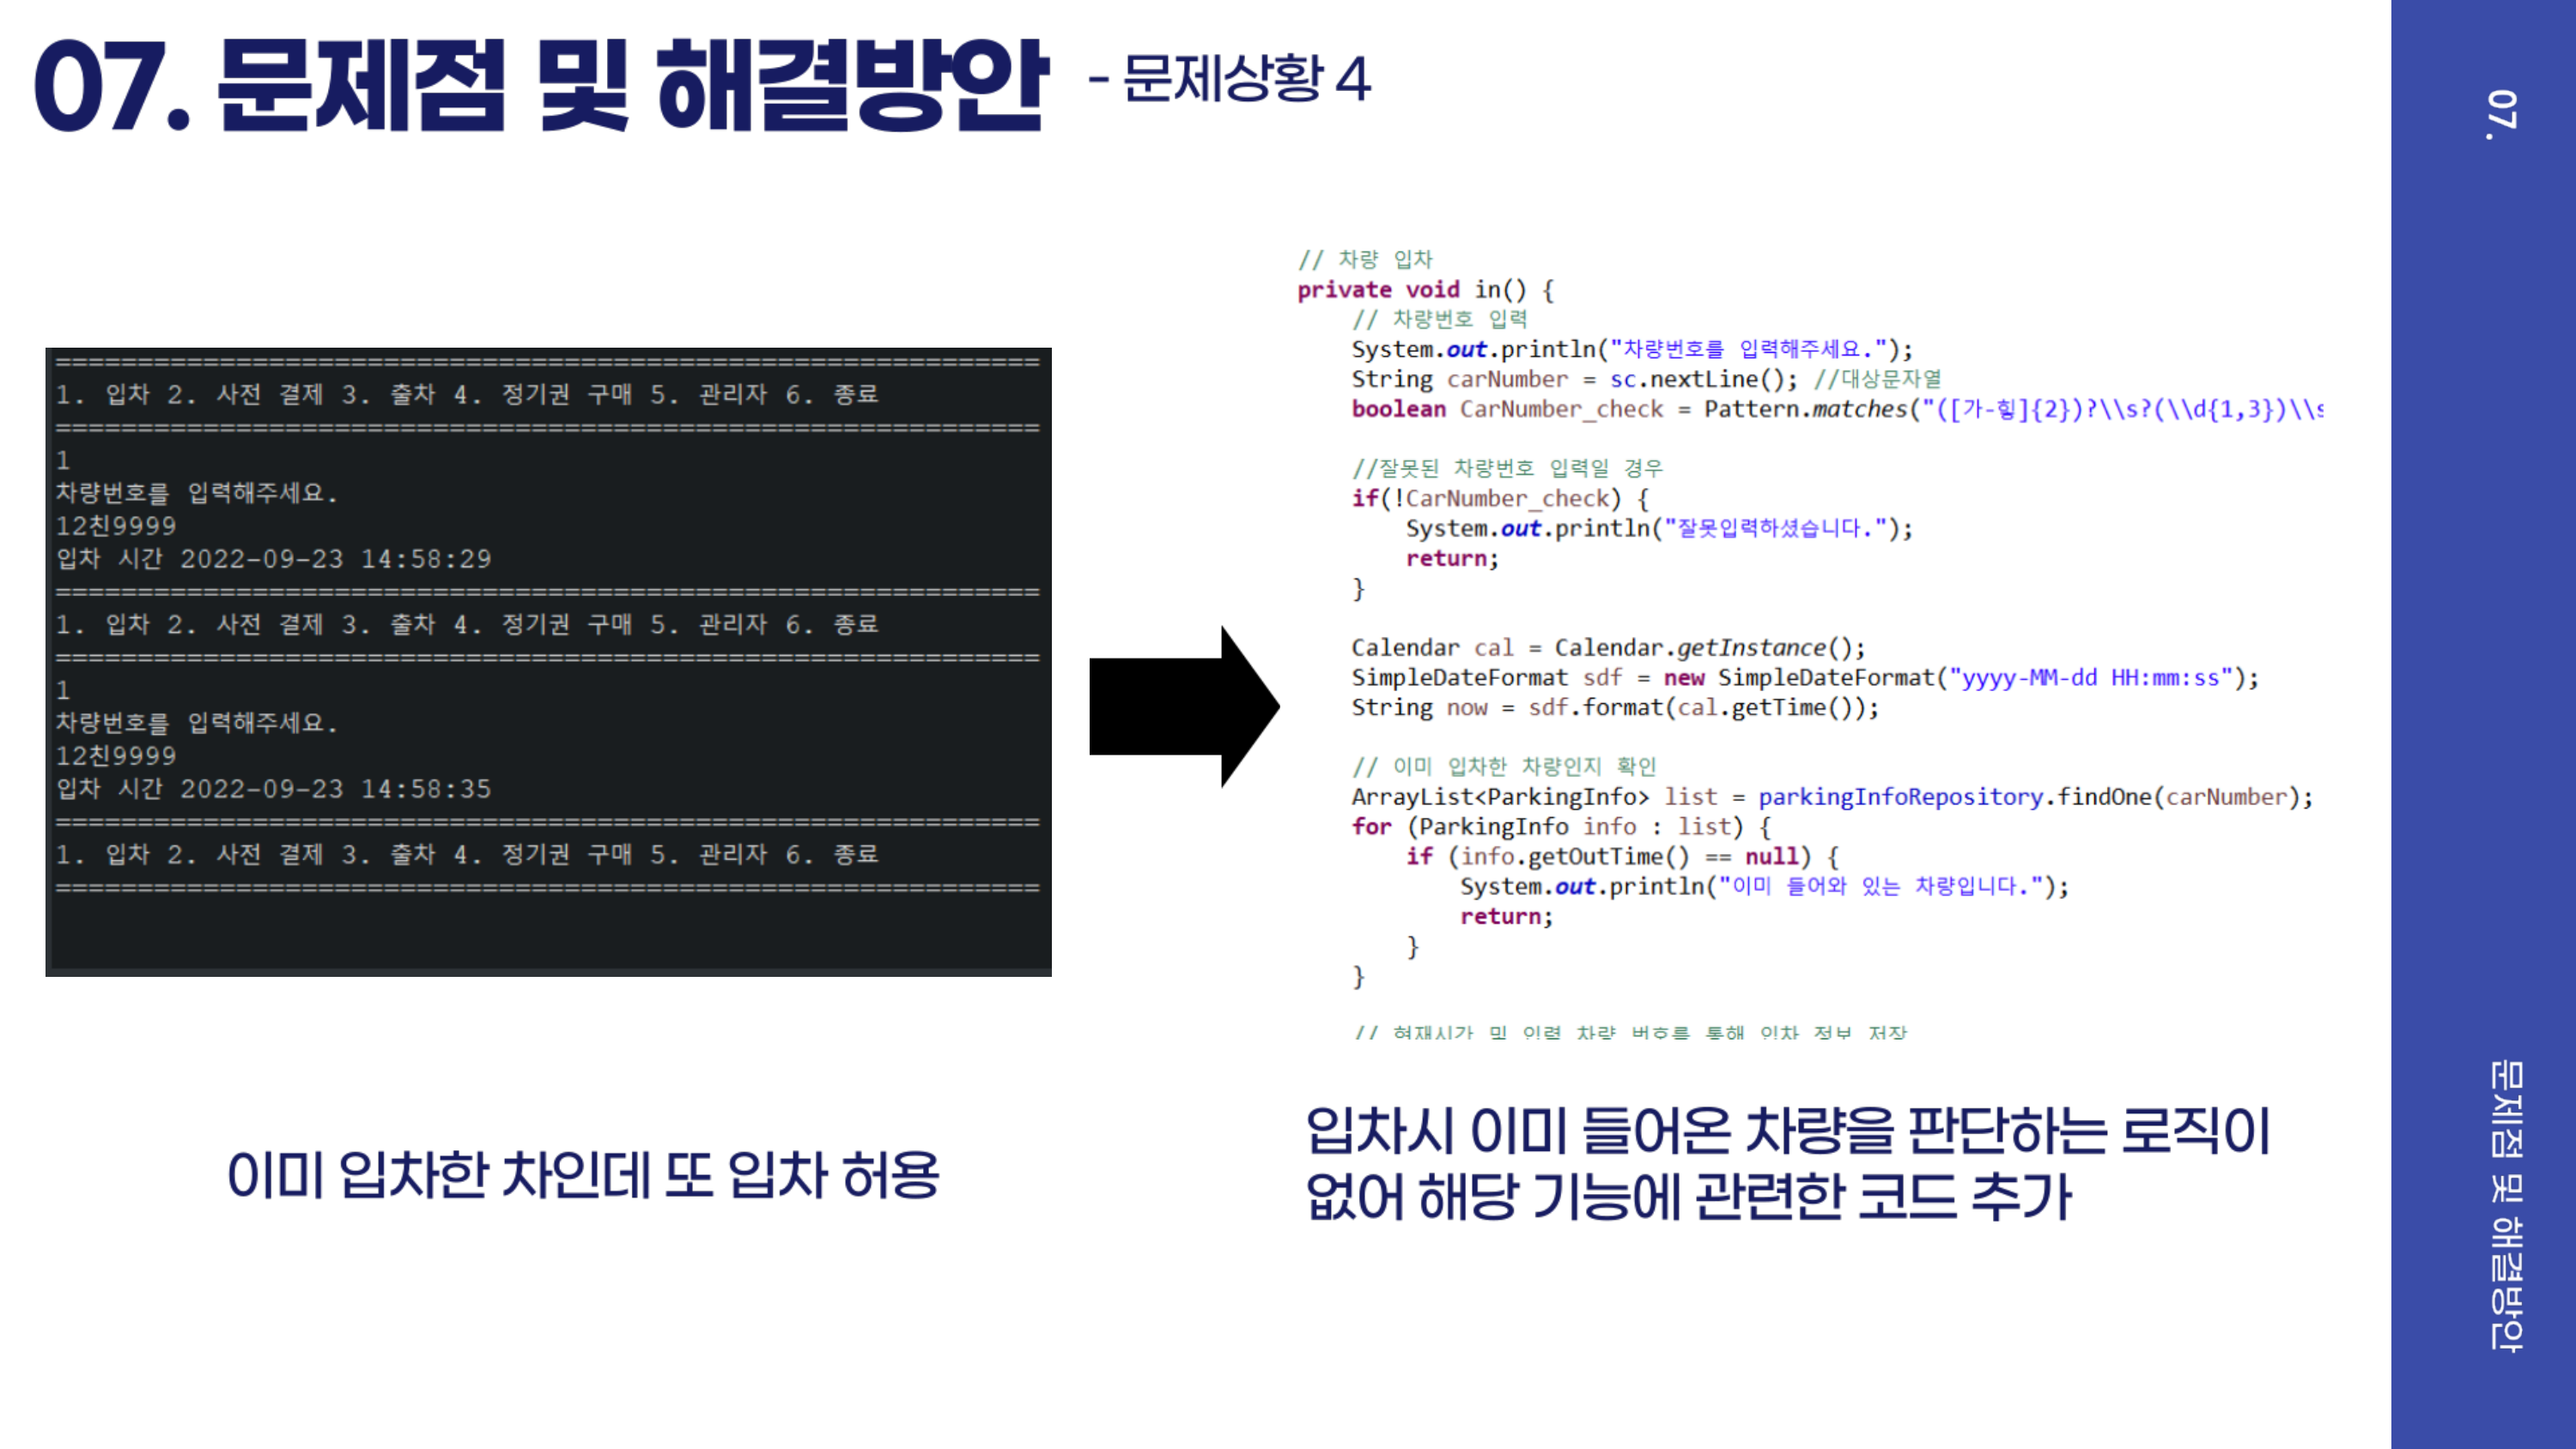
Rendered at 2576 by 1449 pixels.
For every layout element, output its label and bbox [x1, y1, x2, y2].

picture [0, 7, 1395, 182]
text_box [46, 348, 1052, 977]
text_box [2473, 88, 2528, 1355]
picture [216, 1131, 965, 1225]
text_box [1280, 242, 2324, 1040]
picture [1297, 1091, 2294, 1262]
text_box [1090, 625, 1275, 790]
text_box [2391, 0, 2576, 1449]
